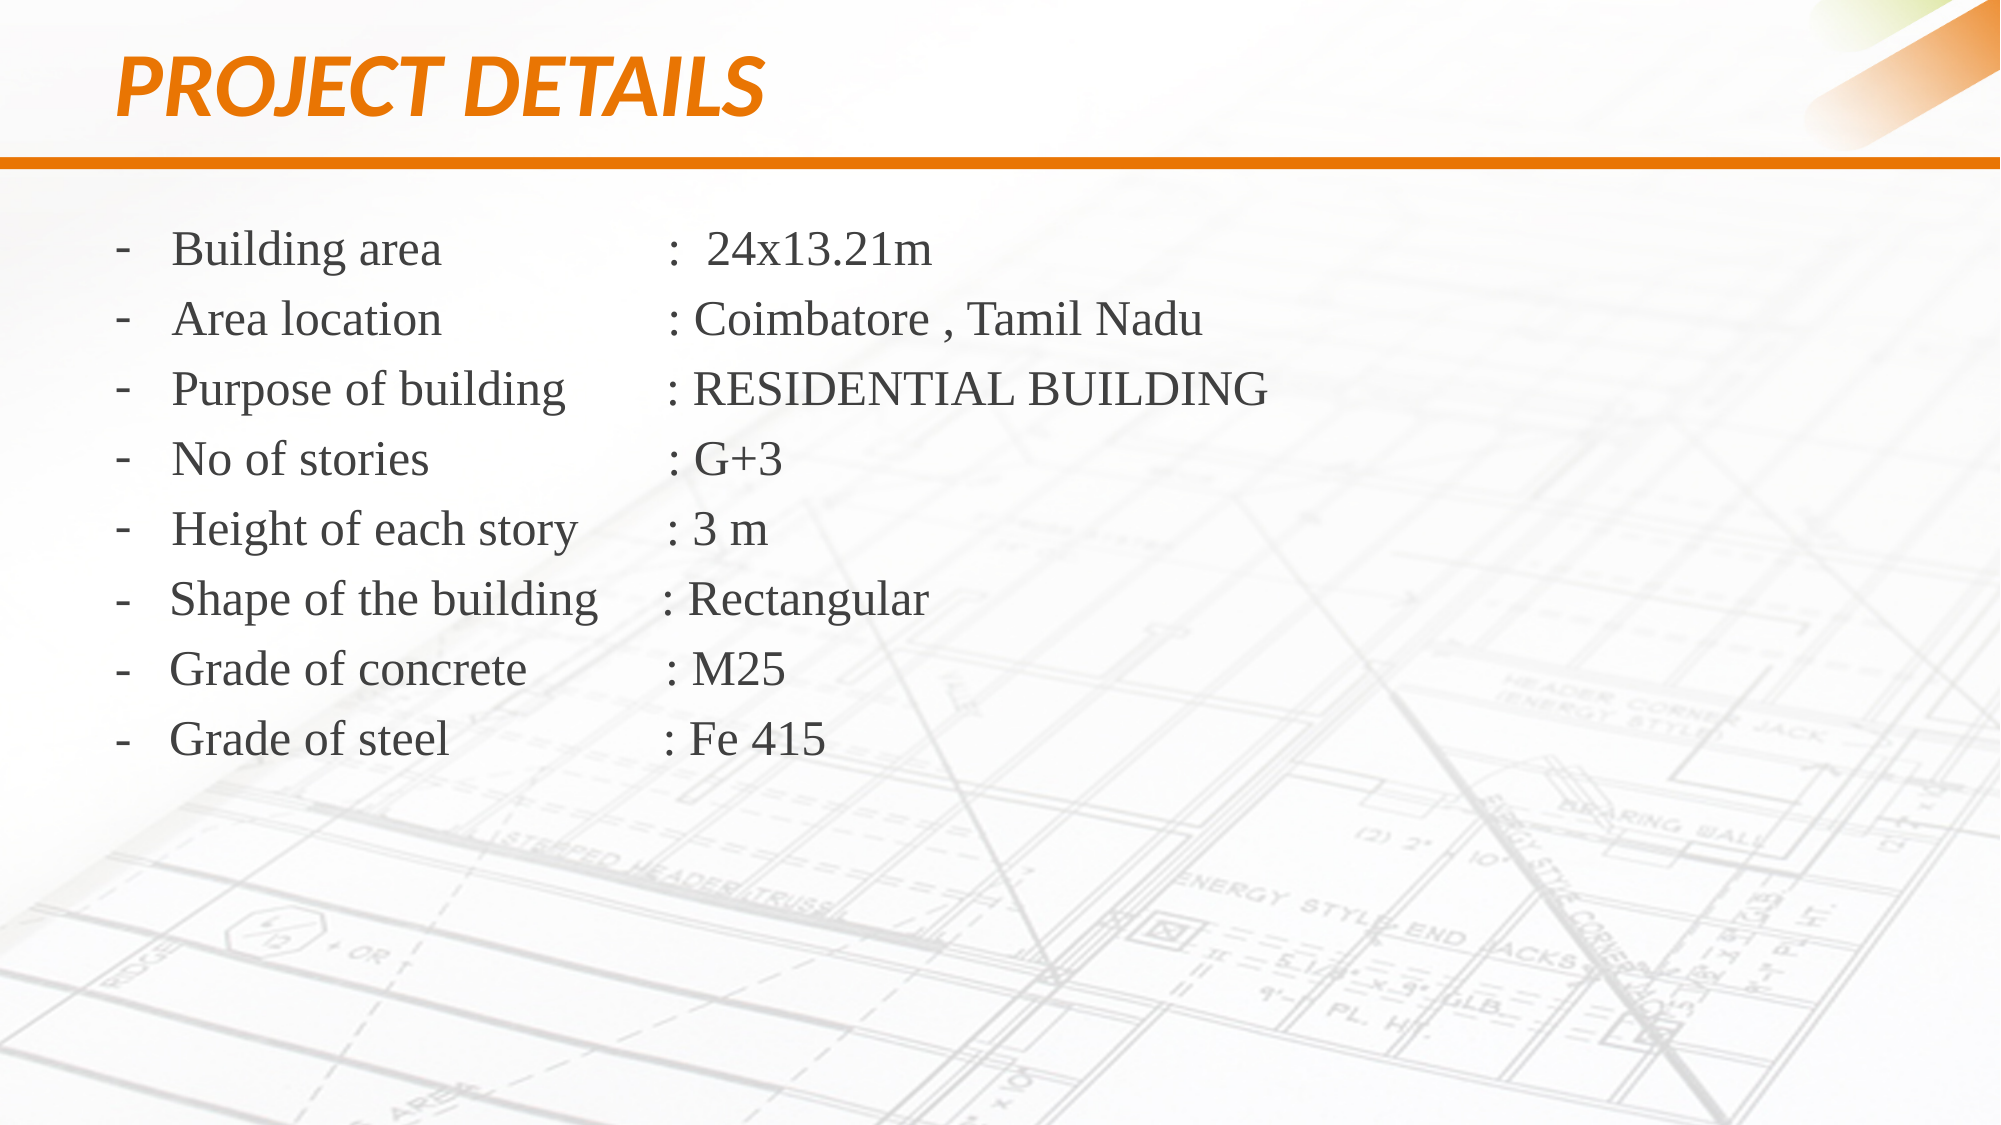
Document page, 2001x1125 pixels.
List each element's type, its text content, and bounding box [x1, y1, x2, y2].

list Building area : 24x13.21m Area location : Coimbatore , Tamil Nadu Purpose of building : RESIDENTIAL BUILDING No of stories : G+3 Height of each story : 3 m - Shape of the building : Rectangular - Grade of concrete : M25 - Grade of steel : Fe 415 [99, 208, 1900, 1047]
title PROJECT DETAILS [99, 14, 1900, 145]
picture [0, 0, 2000, 1125]
